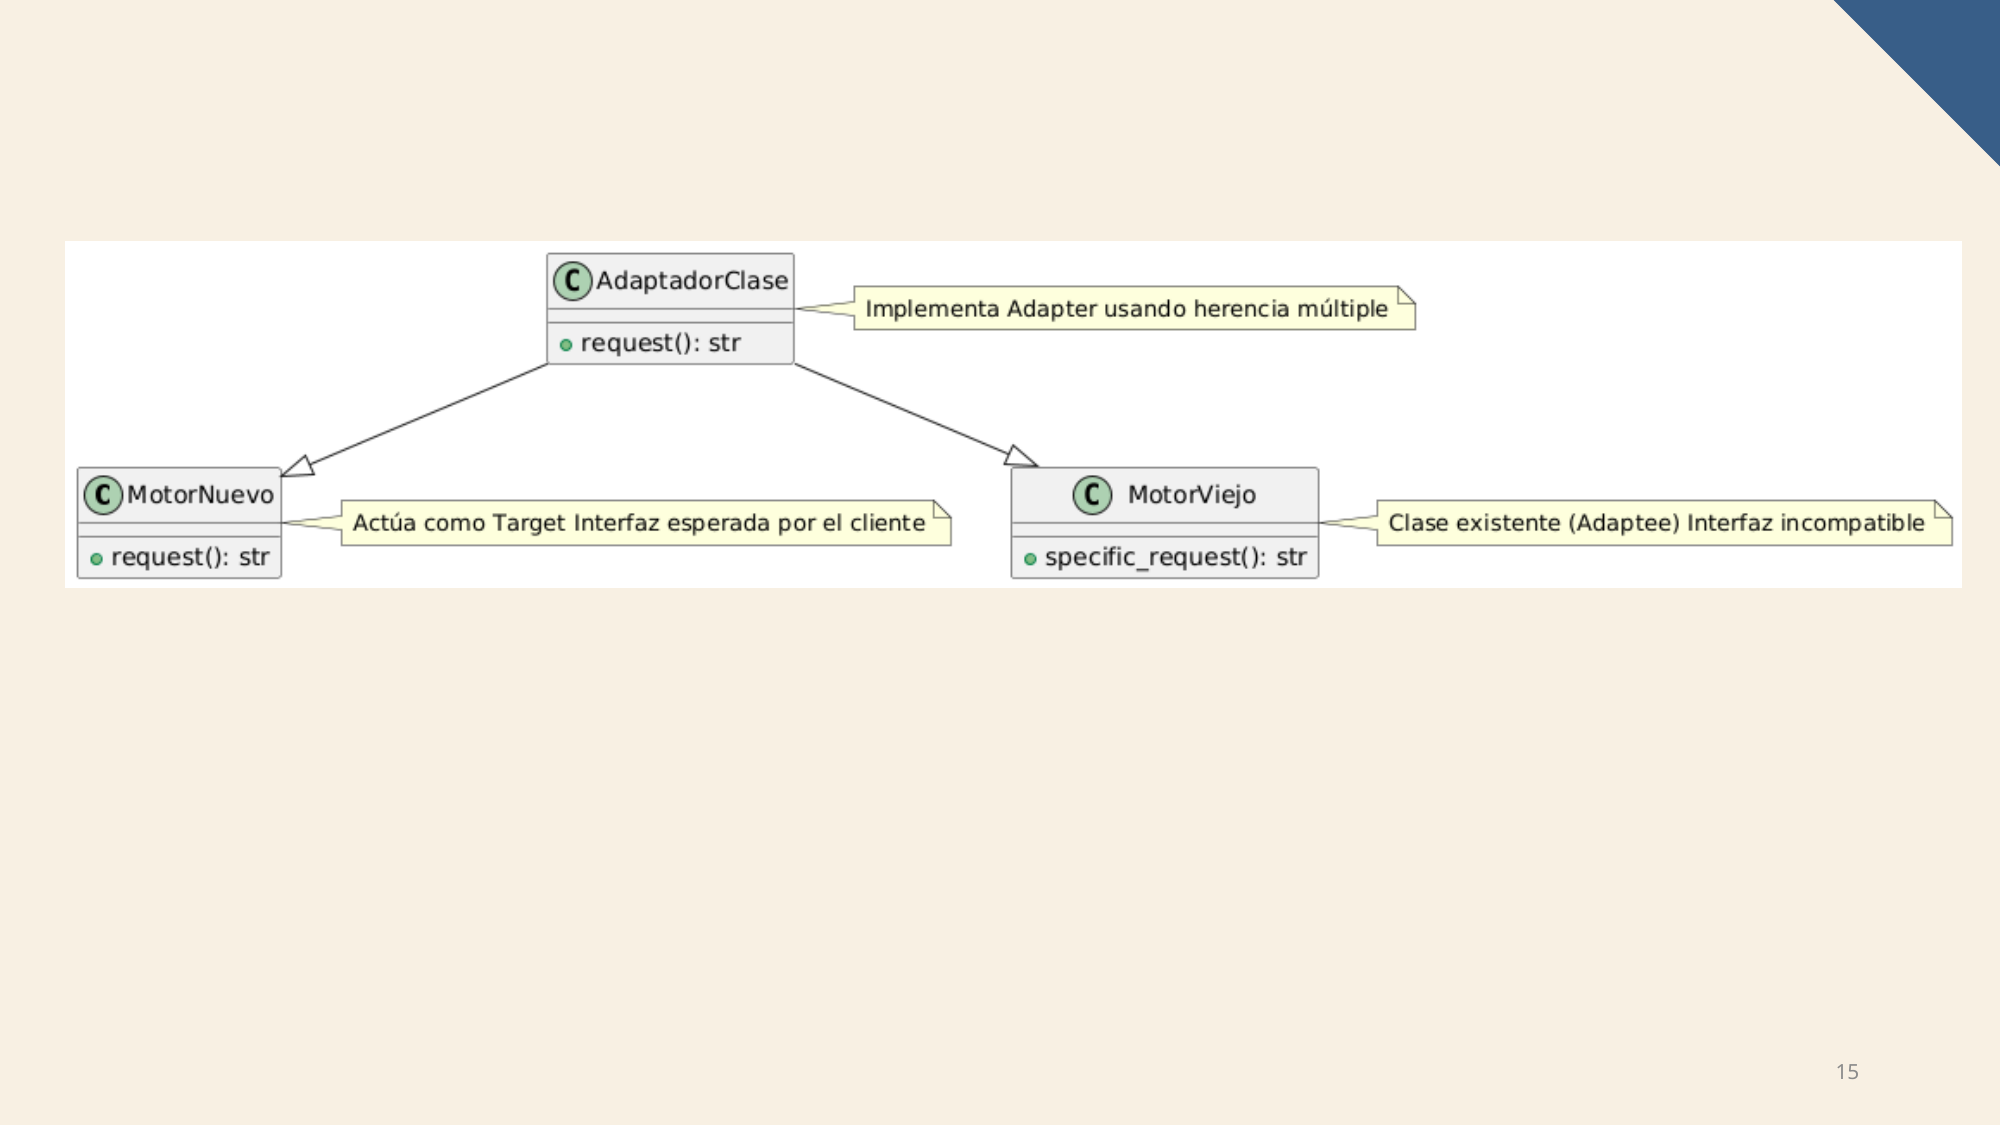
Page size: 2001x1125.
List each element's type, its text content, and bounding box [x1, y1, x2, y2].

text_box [65, 241, 1962, 588]
slide_number 15 [1799, 1042, 1875, 1103]
